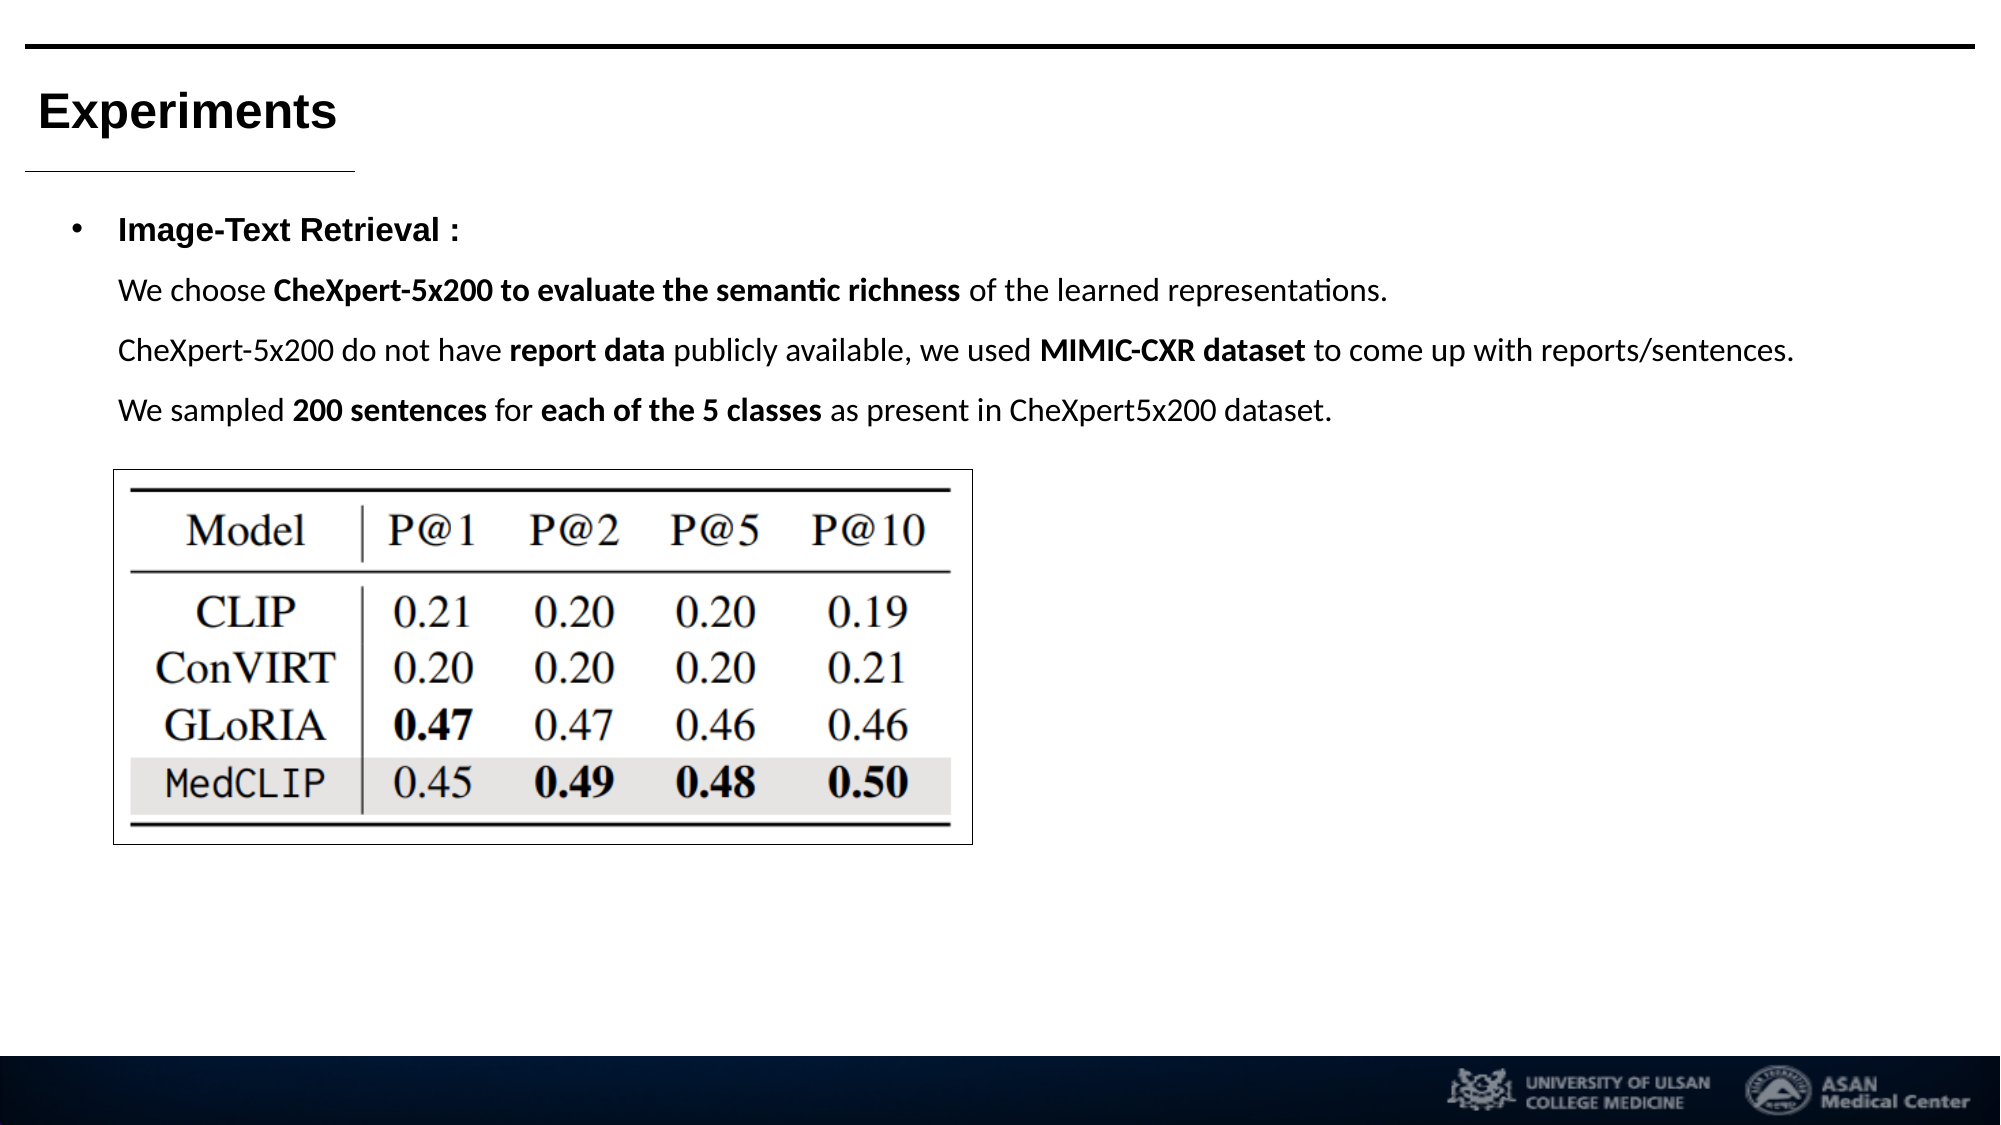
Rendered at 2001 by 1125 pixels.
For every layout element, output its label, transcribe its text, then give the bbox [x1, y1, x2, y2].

picture [0, 1056, 2000, 1125]
text_box Image-Text Retrieval : We choose CheXpert-5x200 to evaluate the semantic richness of the learned representations. CheXpert-5x200 do not have report data publicly available, we used MIMIC-CXR dataset to come up with reports/sentences. We sampled 200 sentences for each of the 5 classes as present in CheXpert5x200 dataset. [56, 181, 2000, 476]
text_box Experiments [23, 71, 353, 147]
picture [113, 469, 973, 845]
